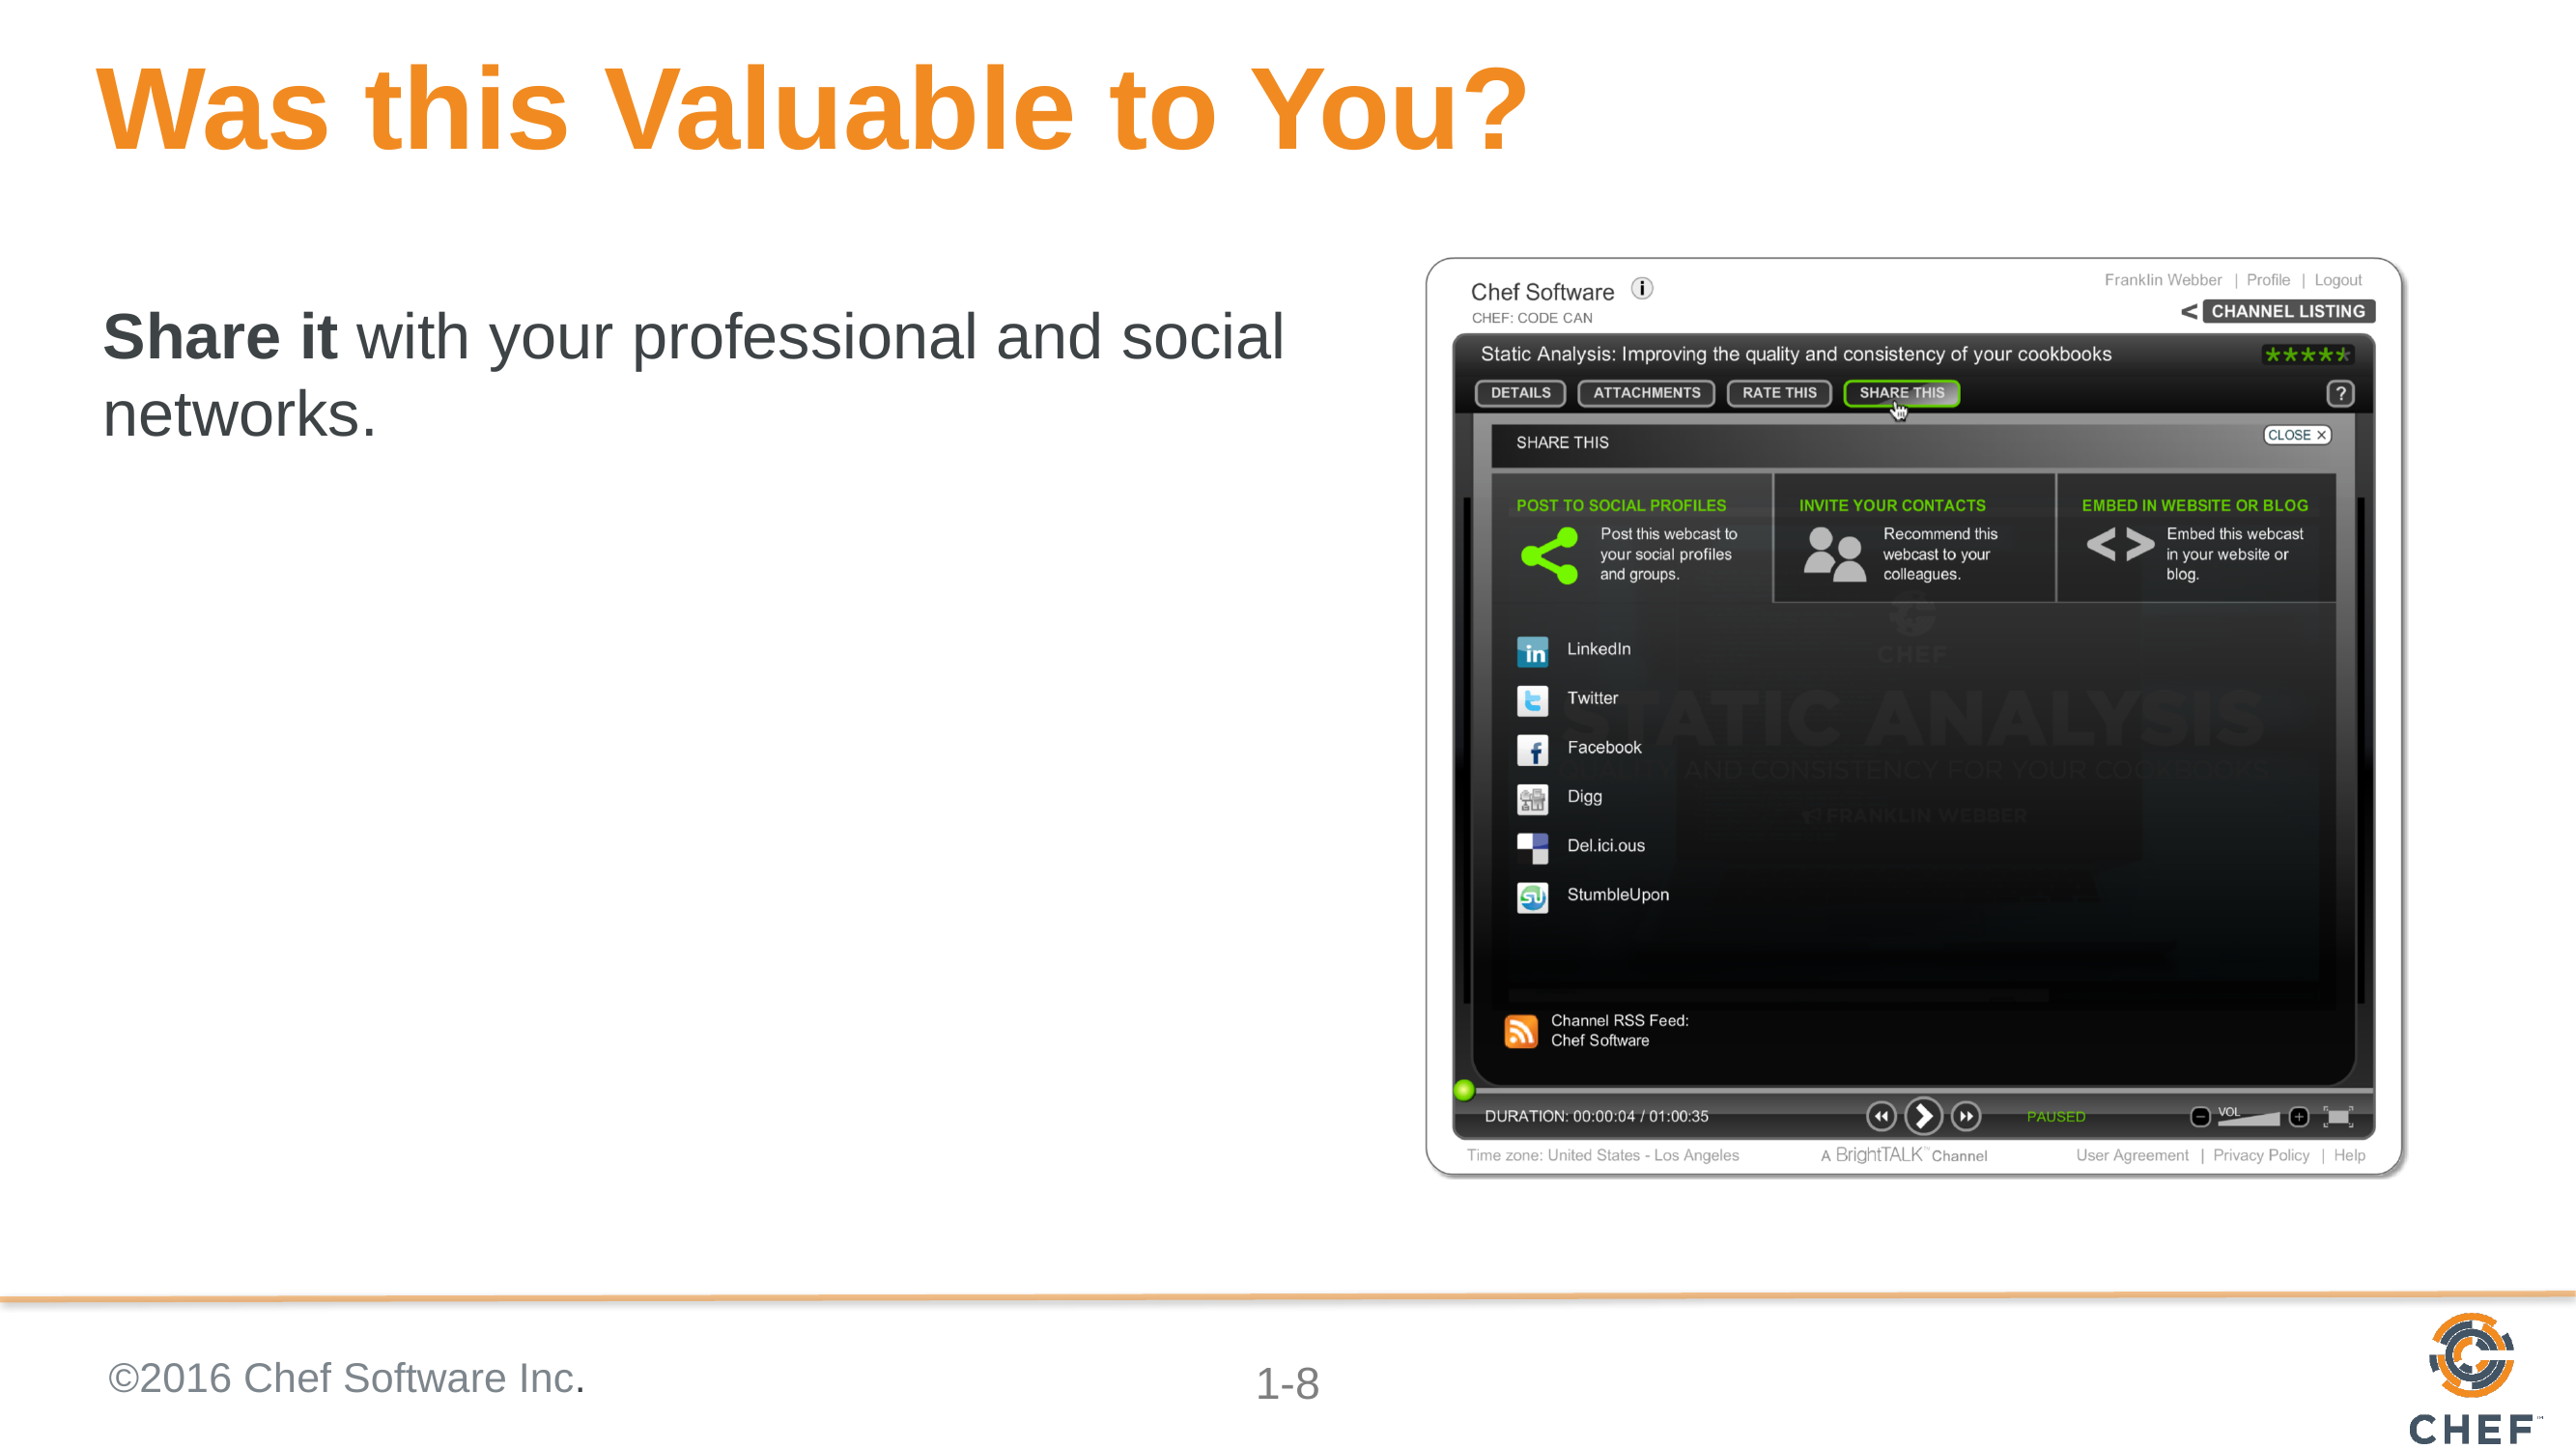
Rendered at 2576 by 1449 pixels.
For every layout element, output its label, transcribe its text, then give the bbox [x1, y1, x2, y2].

picture [2399, 1297, 2551, 1449]
list Share it with your professional and social networks. [102, 294, 1344, 1142]
picture [1366, 255, 2464, 1180]
title Was this Valuable to You? [96, 48, 2463, 180]
